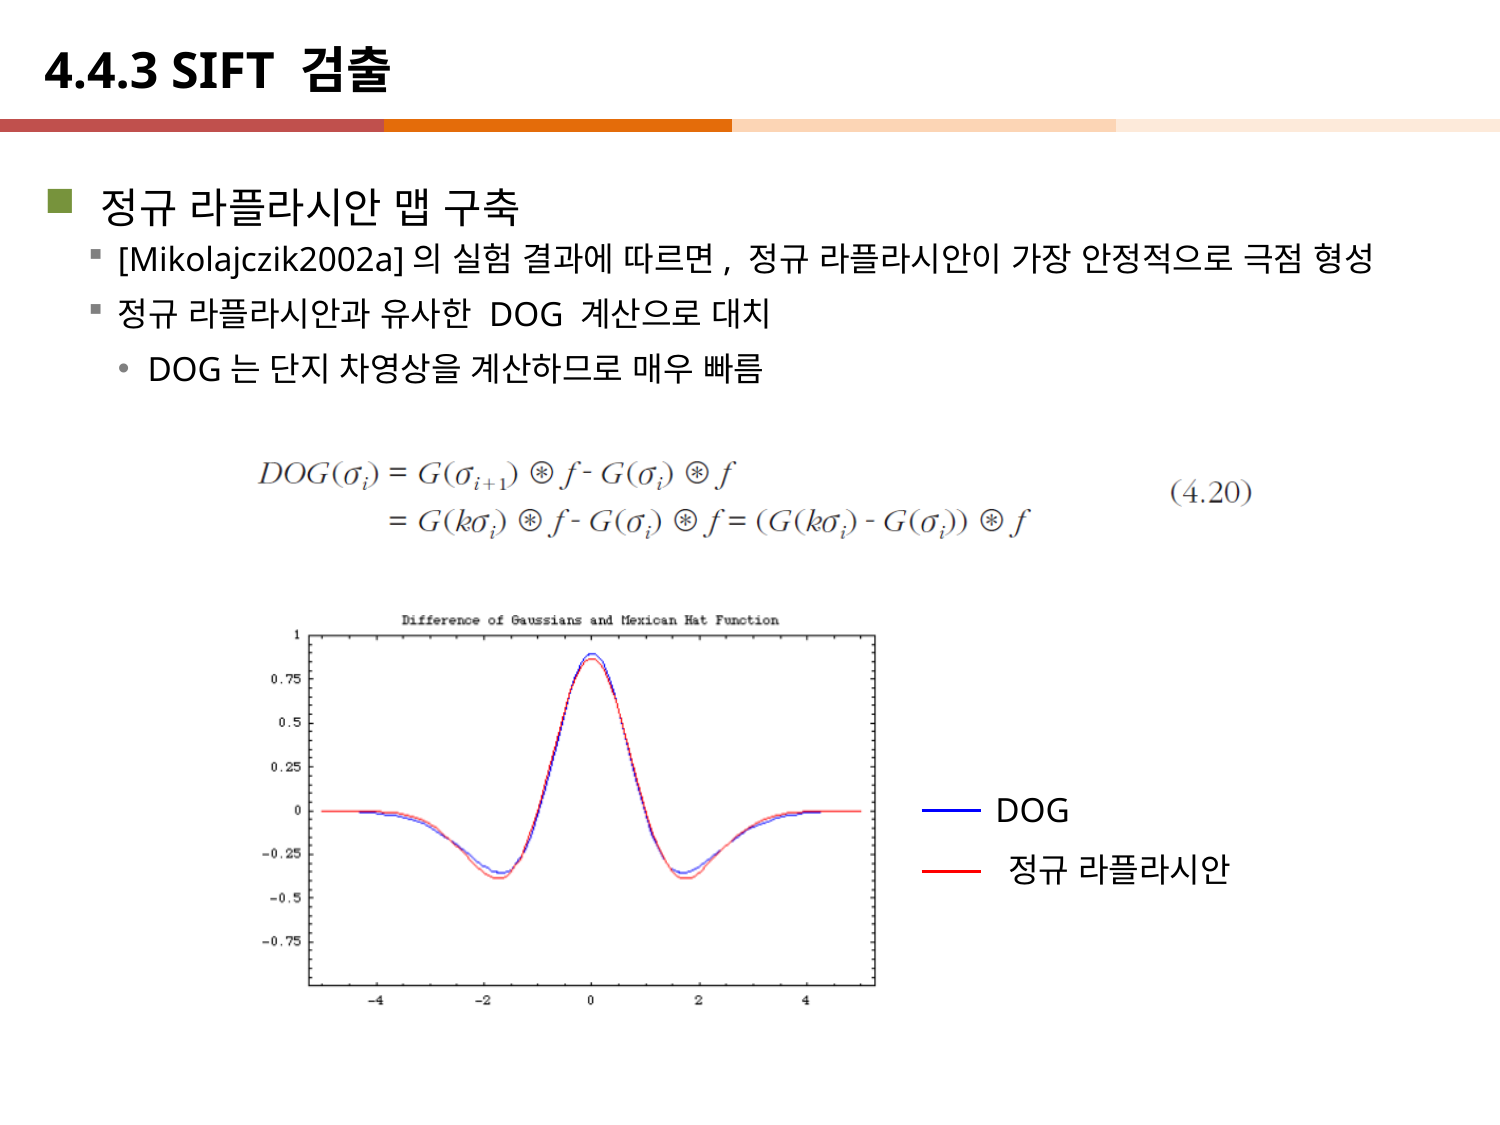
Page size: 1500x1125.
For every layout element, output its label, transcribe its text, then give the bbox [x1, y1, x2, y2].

picture [253, 455, 1256, 544]
title 4.4.3 SIFT 검출 [29, 23, 1270, 114]
text_box 정규 라플라시안 [993, 841, 1246, 897]
picture [259, 615, 882, 1006]
list 정규 라플라시안 맵 구축 [Mikolajczik2002a]의 실험 결과에 따르면, 정규 라플라시안이 가장 안정적으로 극점 형성 정규 라플라시안과 유사한 DOG 계산으로 대치 DOG는 단지 차영상을 계산하므로 매우 빠름 [29, 148, 1471, 1083]
text_box DOG [980, 781, 1085, 836]
